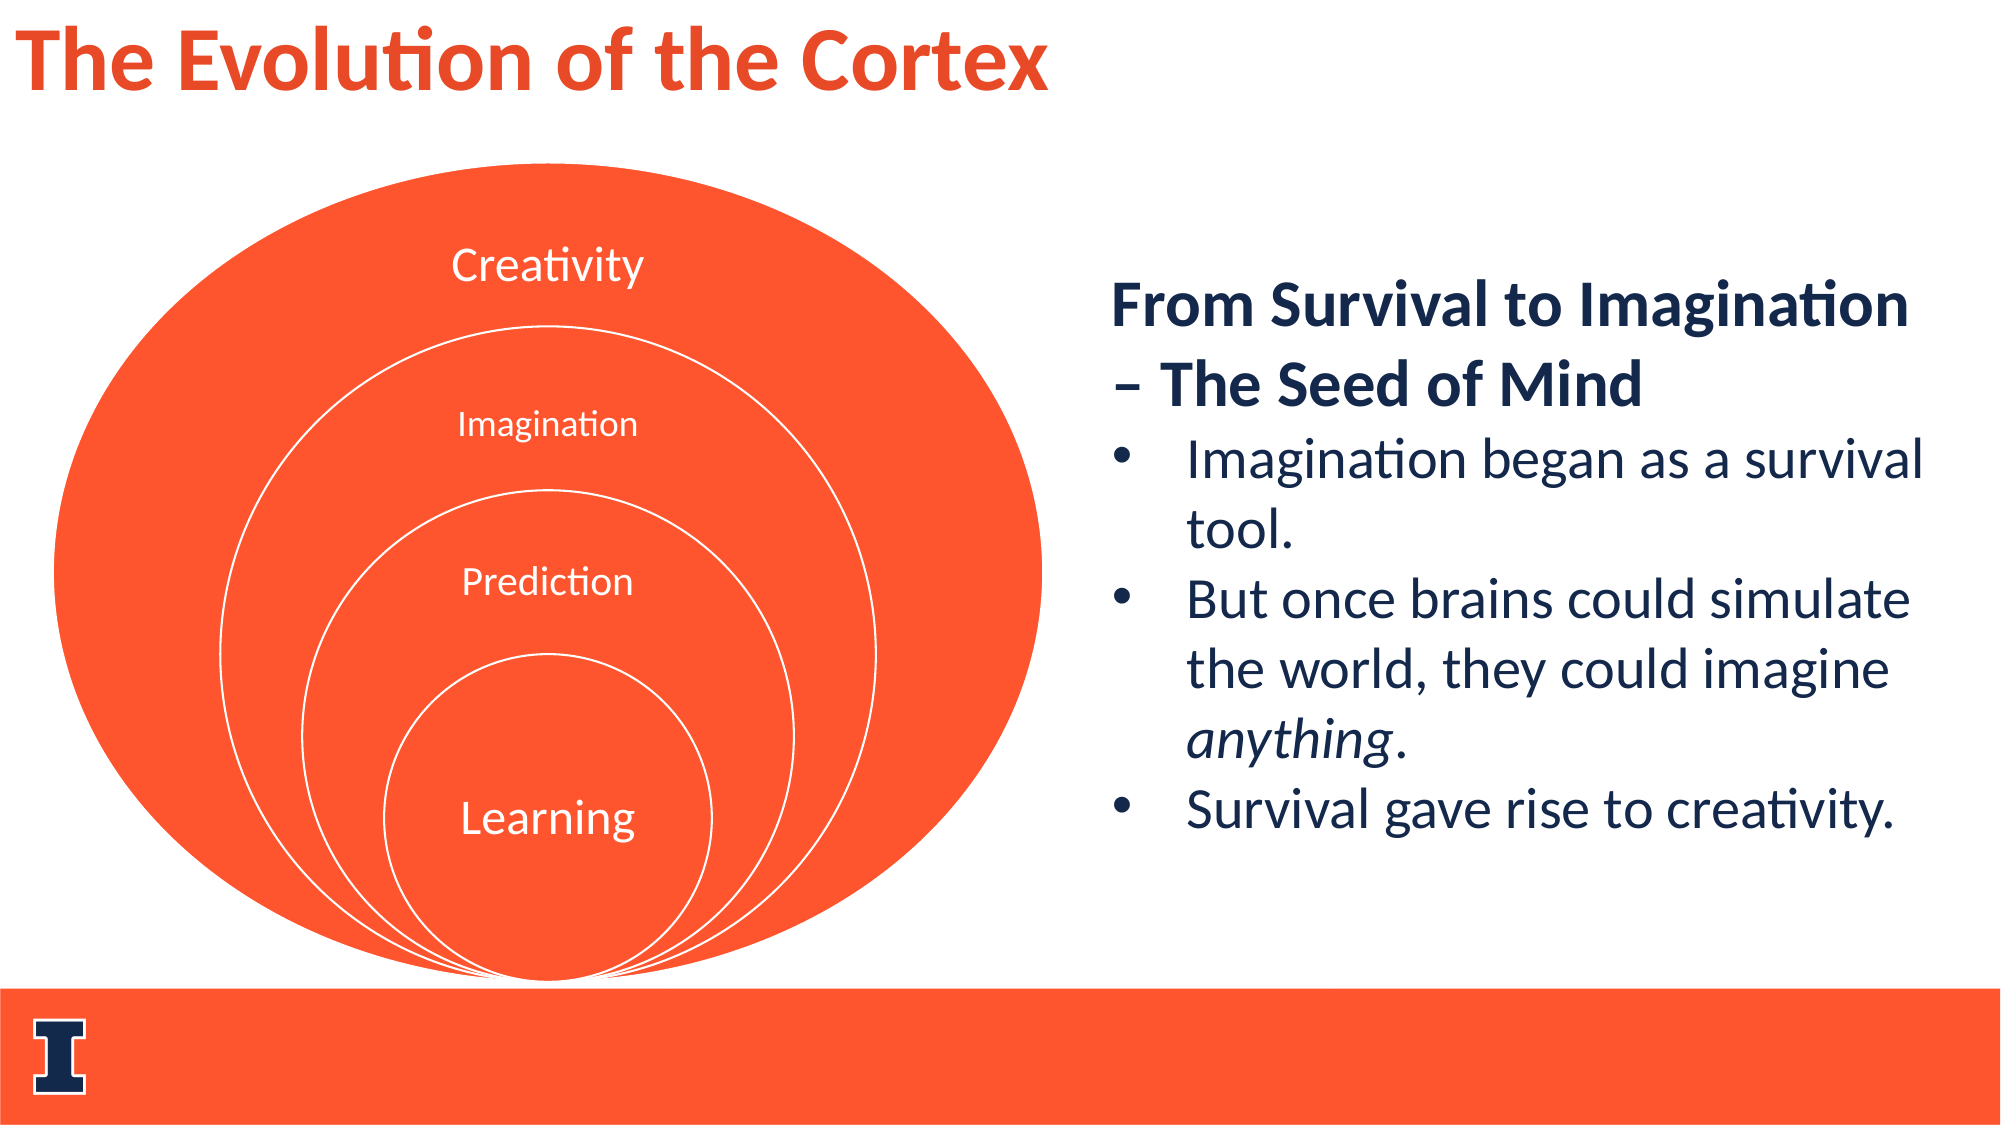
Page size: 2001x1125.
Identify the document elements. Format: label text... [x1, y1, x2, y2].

text_box The Evolution of the Cortex [0, 0, 1884, 121]
text_box From Survival to Imagination – The Seed of Mind Imagination began as a survival tool. But once brains could simulate the world, they could imagine anything. Survival gave rise to creativity. [1097, 252, 1948, 848]
picture [0, 0, 2001, 1125]
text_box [0, 162, 1097, 982]
